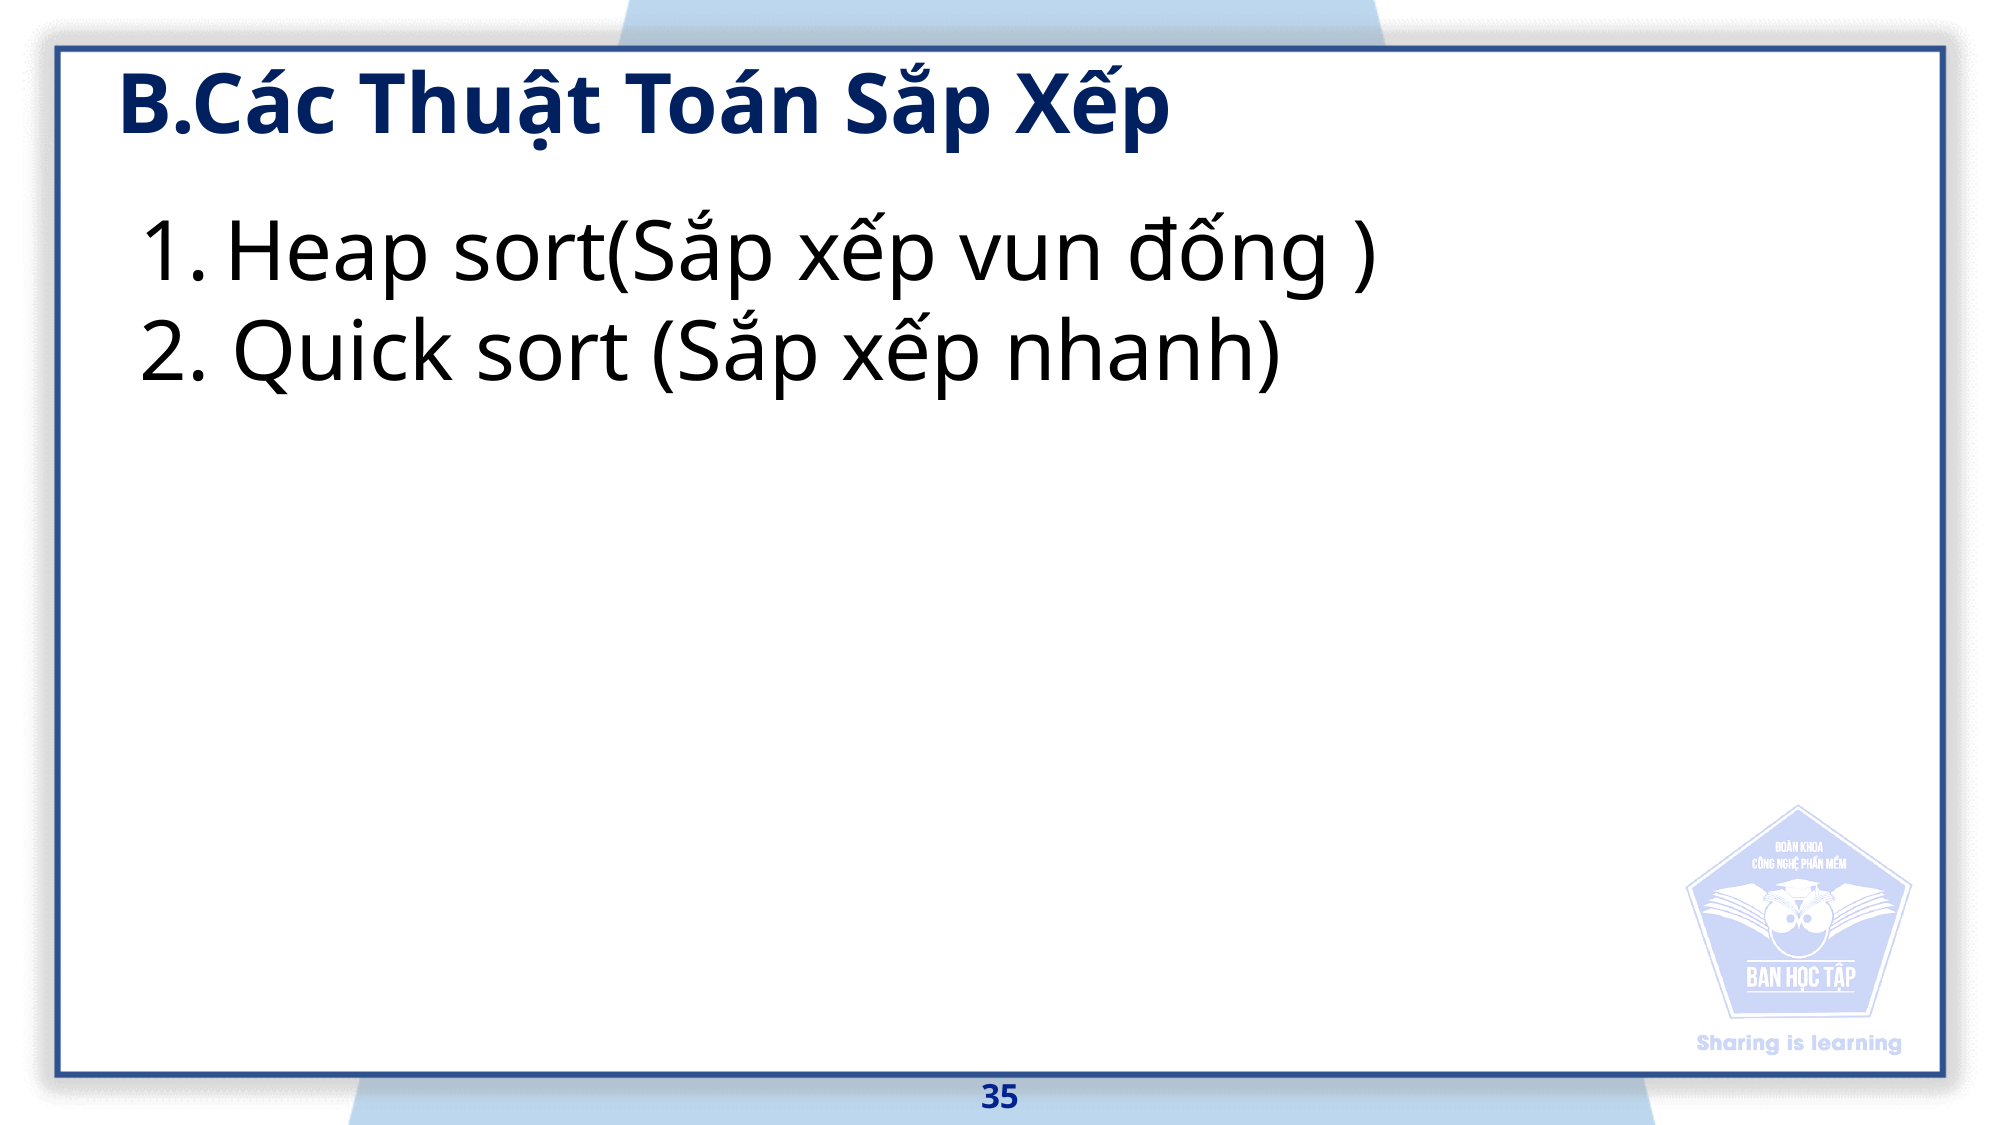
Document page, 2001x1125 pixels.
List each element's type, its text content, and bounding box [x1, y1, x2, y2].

slide_number 35 [774, 1070, 1225, 1125]
text_box Heap sort(Sắp xếp vun đống ) 2. Quick sort (Sắp xếp nhanh) [125, 189, 1650, 505]
title B.Các Thuật Toán Sắp Xếp [101, 124, 1896, 190]
picture [0, 0, 2001, 1125]
